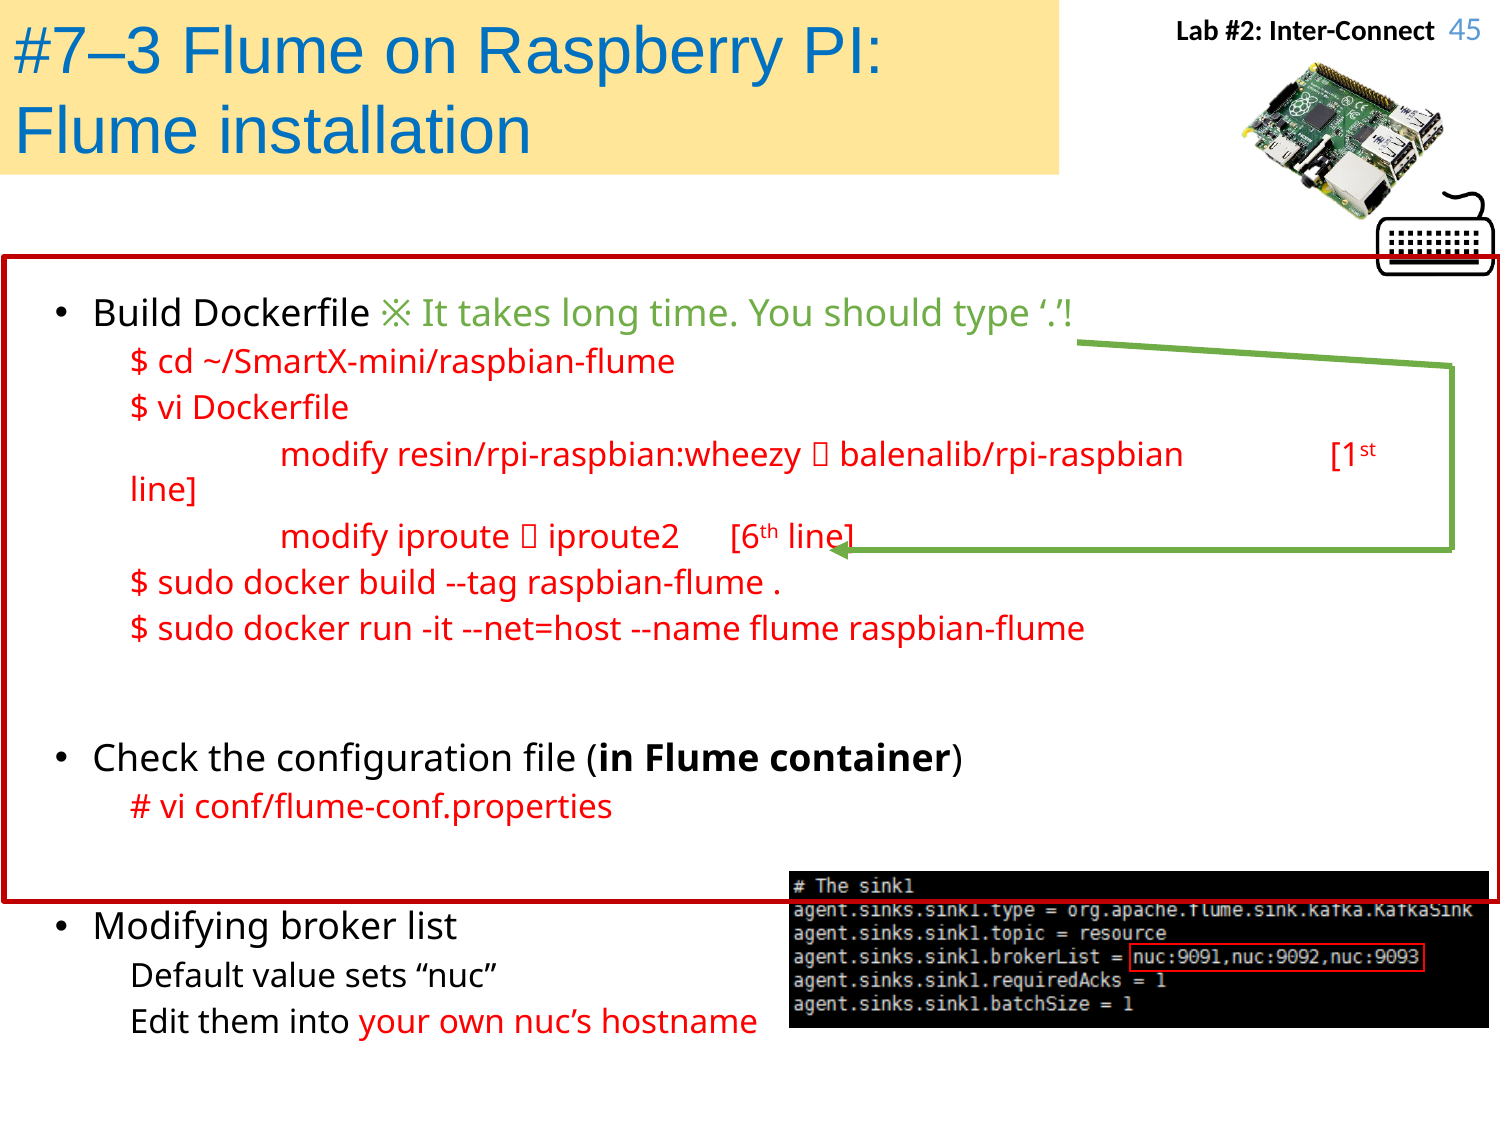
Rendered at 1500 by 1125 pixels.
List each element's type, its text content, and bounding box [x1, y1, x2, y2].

picture [789, 871, 1489, 1028]
picture [1232, 47, 1500, 326]
list Build Dockerfile ※ It takes long time. You should type ‘.’! $ cd ~/SmartX-mini/raspbian-flume $ vi Dockerfile modify resin/rpi-raspbian:wheezy  balenalib/rpi-raspbian [1st line] modify iproute  iproute2 [6th line] $ sudo docker build --tag raspbian-flume . $ sudo docker run -it --net=host --name flume raspbian-flume Check the configuration file (in Flume container) # vi conf/flume-conf.properties Modifying broker list Default value sets “nuc” Edit them into your own nuc’s hostname [39, 902, 1453, 1053]
text_box #7–3 Flume on Raspberry PI: Flume installation [0, 0, 1060, 175]
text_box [1076, 342, 1453, 367]
text_box [4, 256, 1500, 902]
